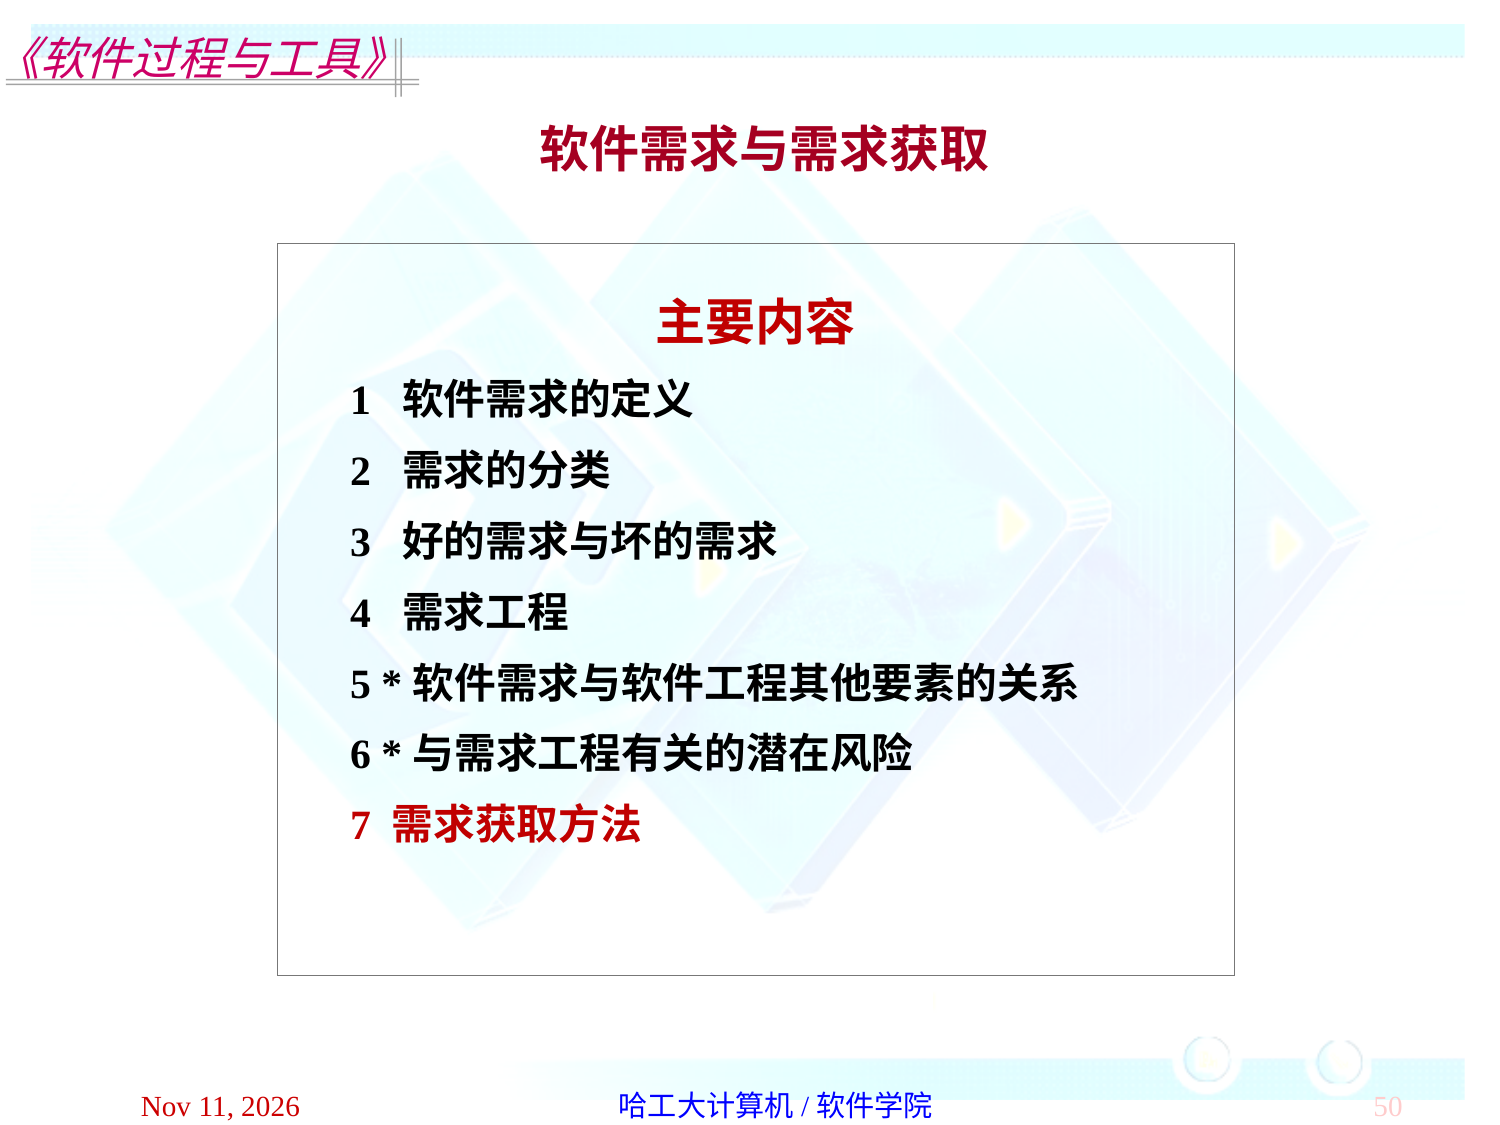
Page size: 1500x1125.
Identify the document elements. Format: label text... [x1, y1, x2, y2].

text_box 主要内容 1 软件需求的定义 2 需求的分类 3 好的需求与坏的需求 4 需求工程 5 *软件需求与软件工程其他要素的关系 6 *与需求工程有关的潜在风险 7 需求获取方法 [277, 243, 1235, 976]
text_box 软件需求与需求获取 [389, 74, 1140, 221]
